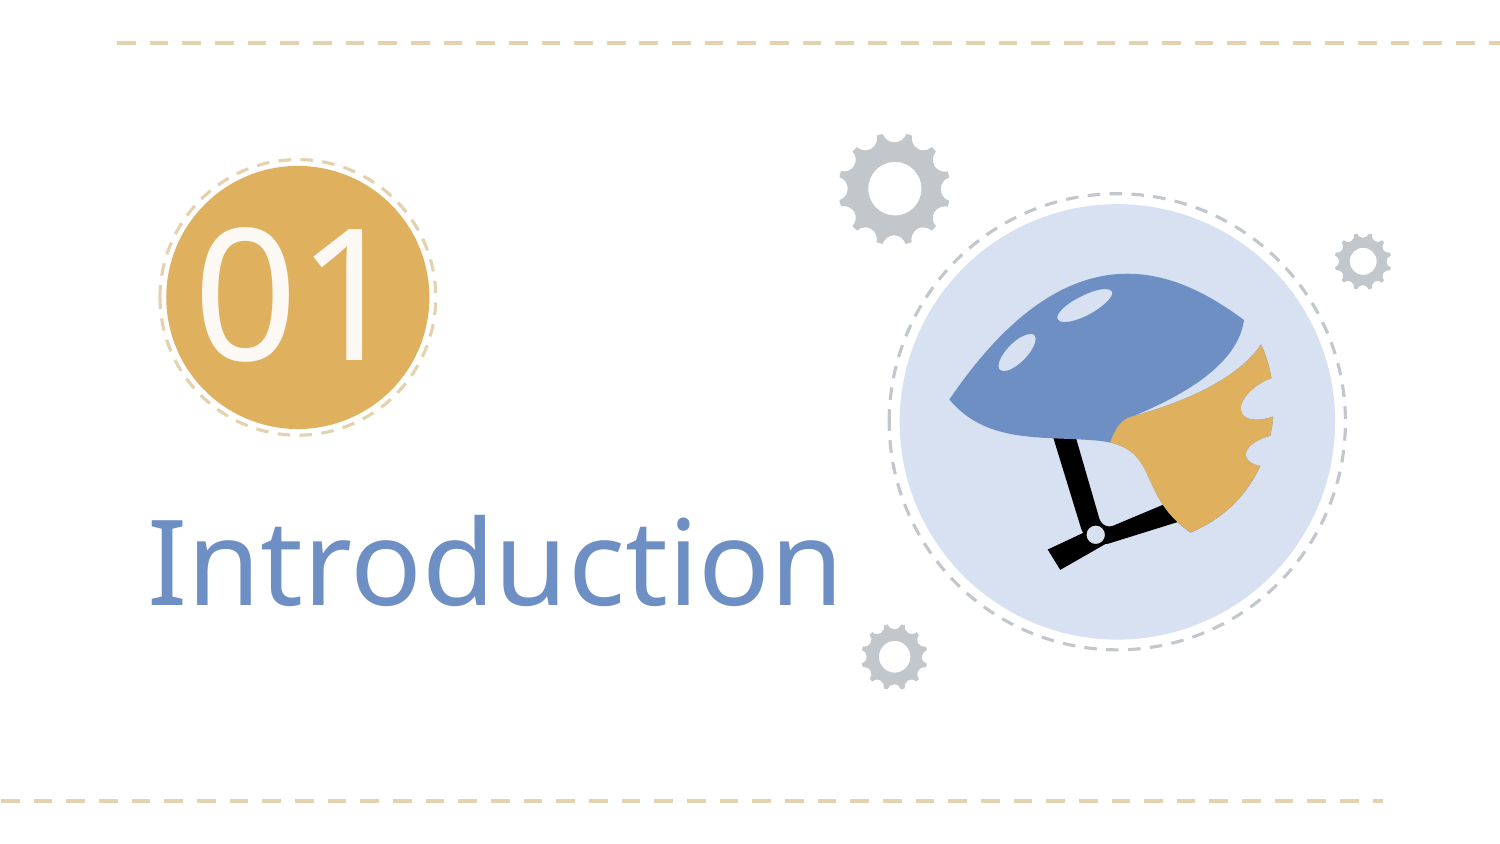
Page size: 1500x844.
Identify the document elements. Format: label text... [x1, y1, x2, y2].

title 01 [149, 139, 446, 436]
text_box [861, 630, 927, 690]
text_box [1349, 233, 1391, 290]
text_box [839, 134, 950, 244]
title Introduction [131, 471, 883, 610]
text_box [888, 193, 1346, 651]
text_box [949, 273, 1274, 571]
